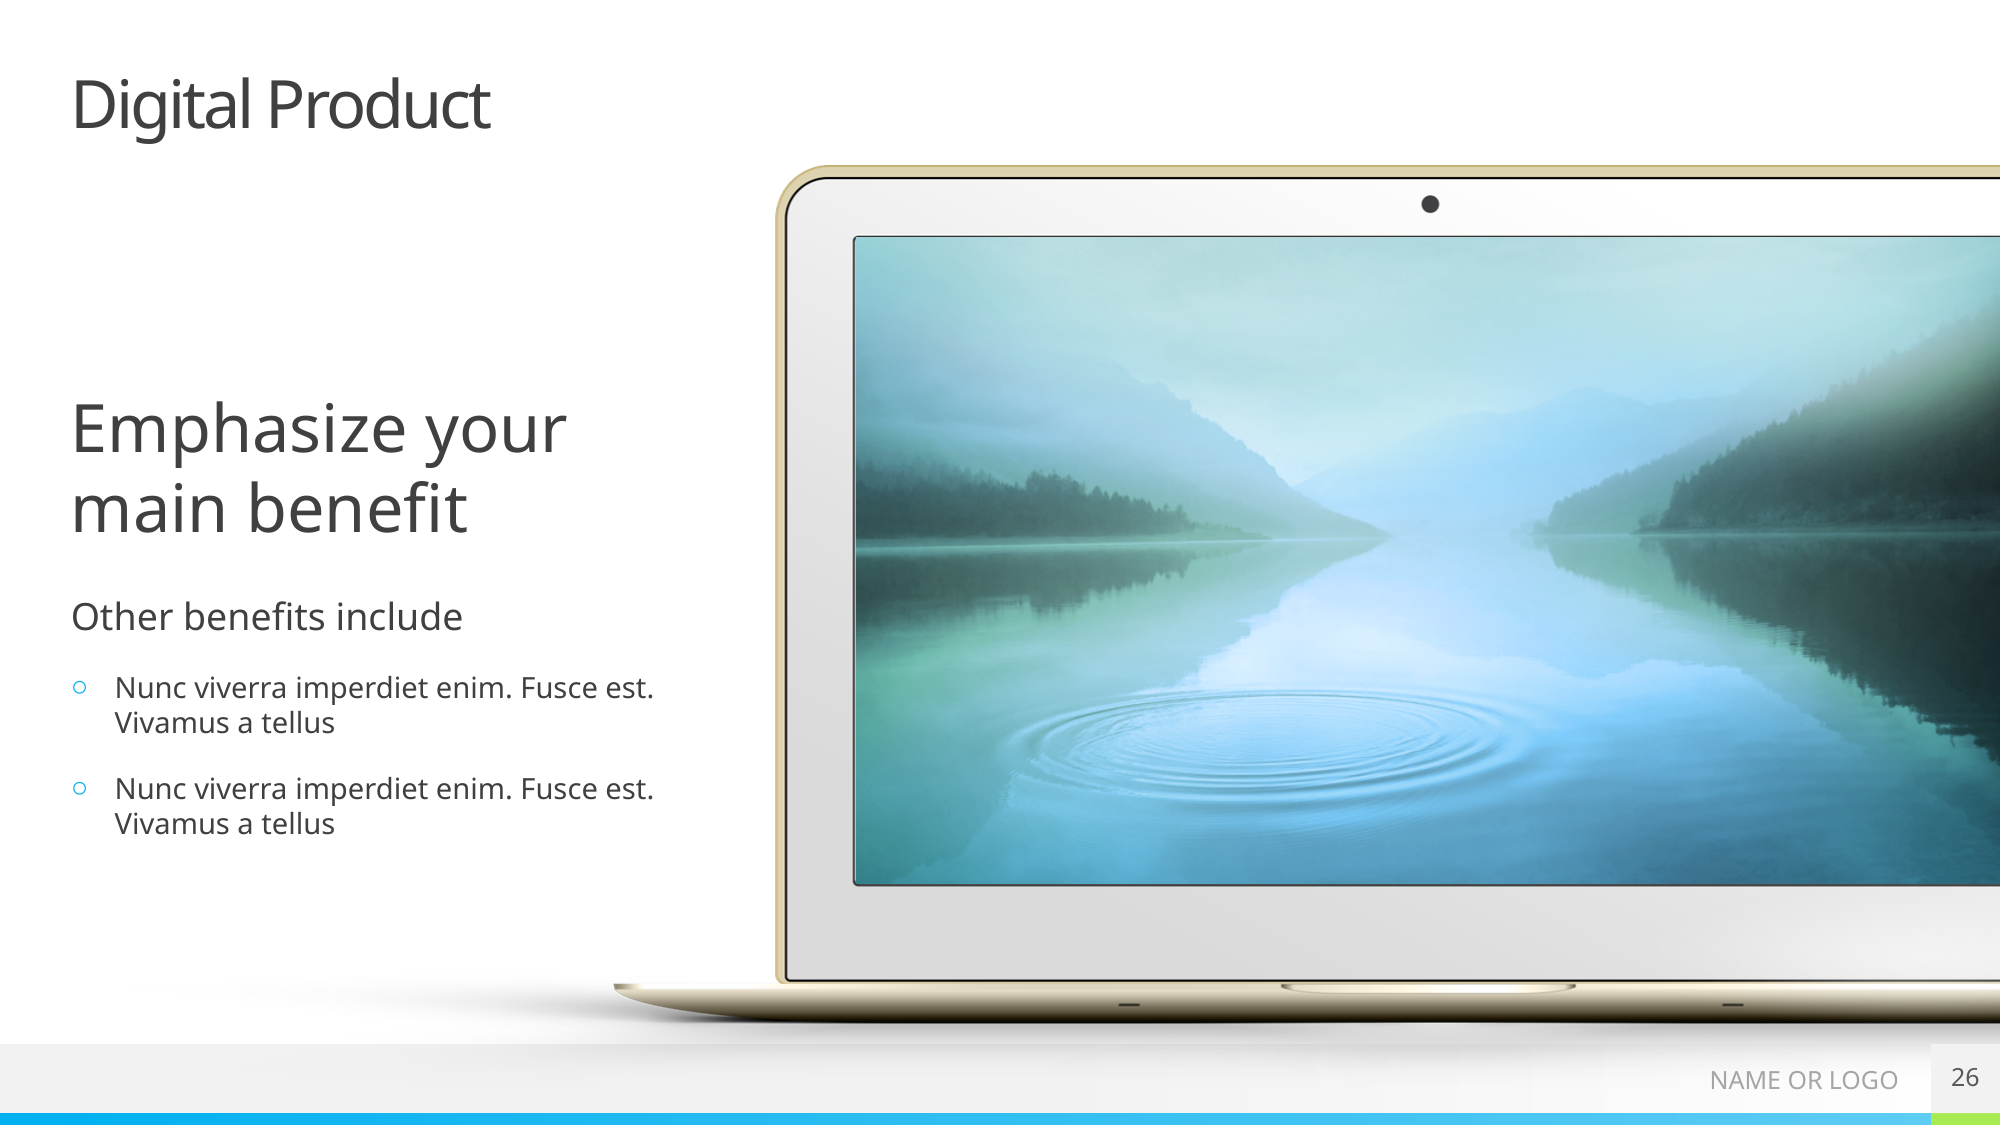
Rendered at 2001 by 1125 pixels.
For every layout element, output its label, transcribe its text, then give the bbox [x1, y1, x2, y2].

list Emphasize your main benefit [70, 259, 723, 546]
picture [108, 165, 2000, 1092]
list Other benefits include Nunc viverra imperdiet enim. Fusce est. Vivamus a tellus Nunc viverra imperdiet enim. Fusce est. Vivamus a tellus [70, 592, 723, 998]
slide_number 26 [1931, 1044, 2000, 1114]
title Digital Product [70, 70, 1932, 142]
